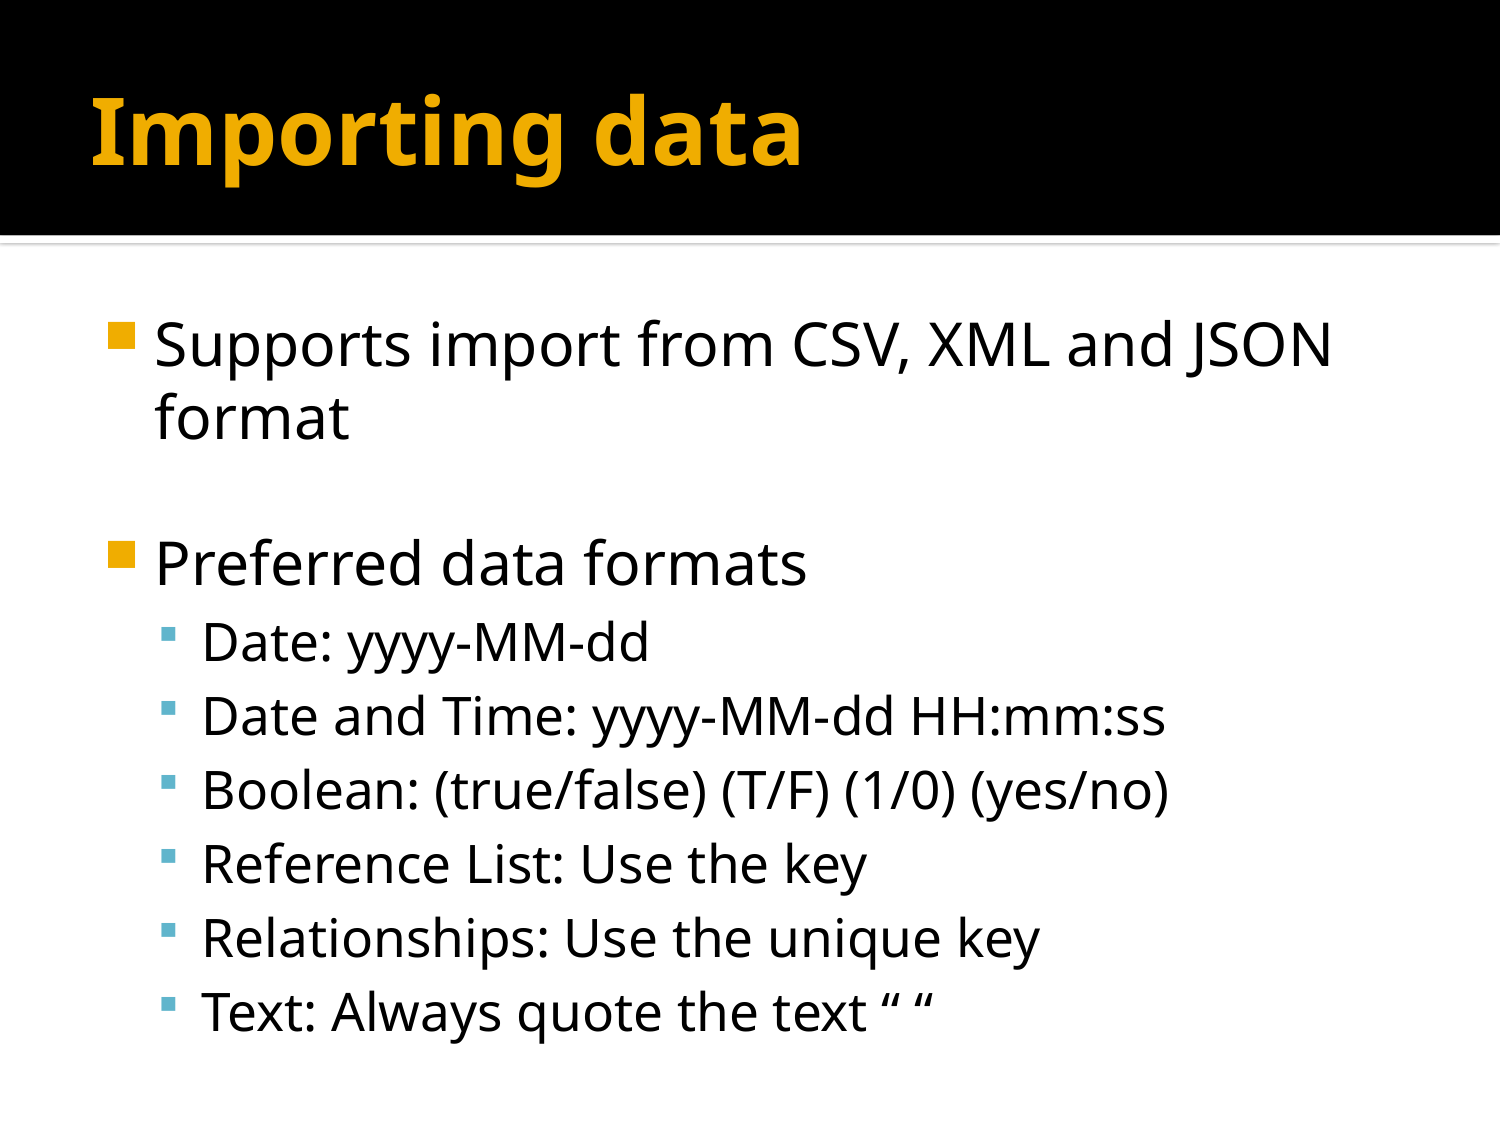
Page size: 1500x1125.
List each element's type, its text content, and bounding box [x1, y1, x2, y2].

list Supports import from CSV, XML and JSON format Preferred data formats Date: yyyy-MM-dd Date and Time: yyyy-MM-dd HH:mm:ss Boolean: (true/false) (T/F) (1/0) (yes/no) Reference List: Use the key Relationships: Use the unique key Text: Always quote the text “ “ [75, 291, 1425, 1050]
title Importing data [75, 25, 1425, 231]
